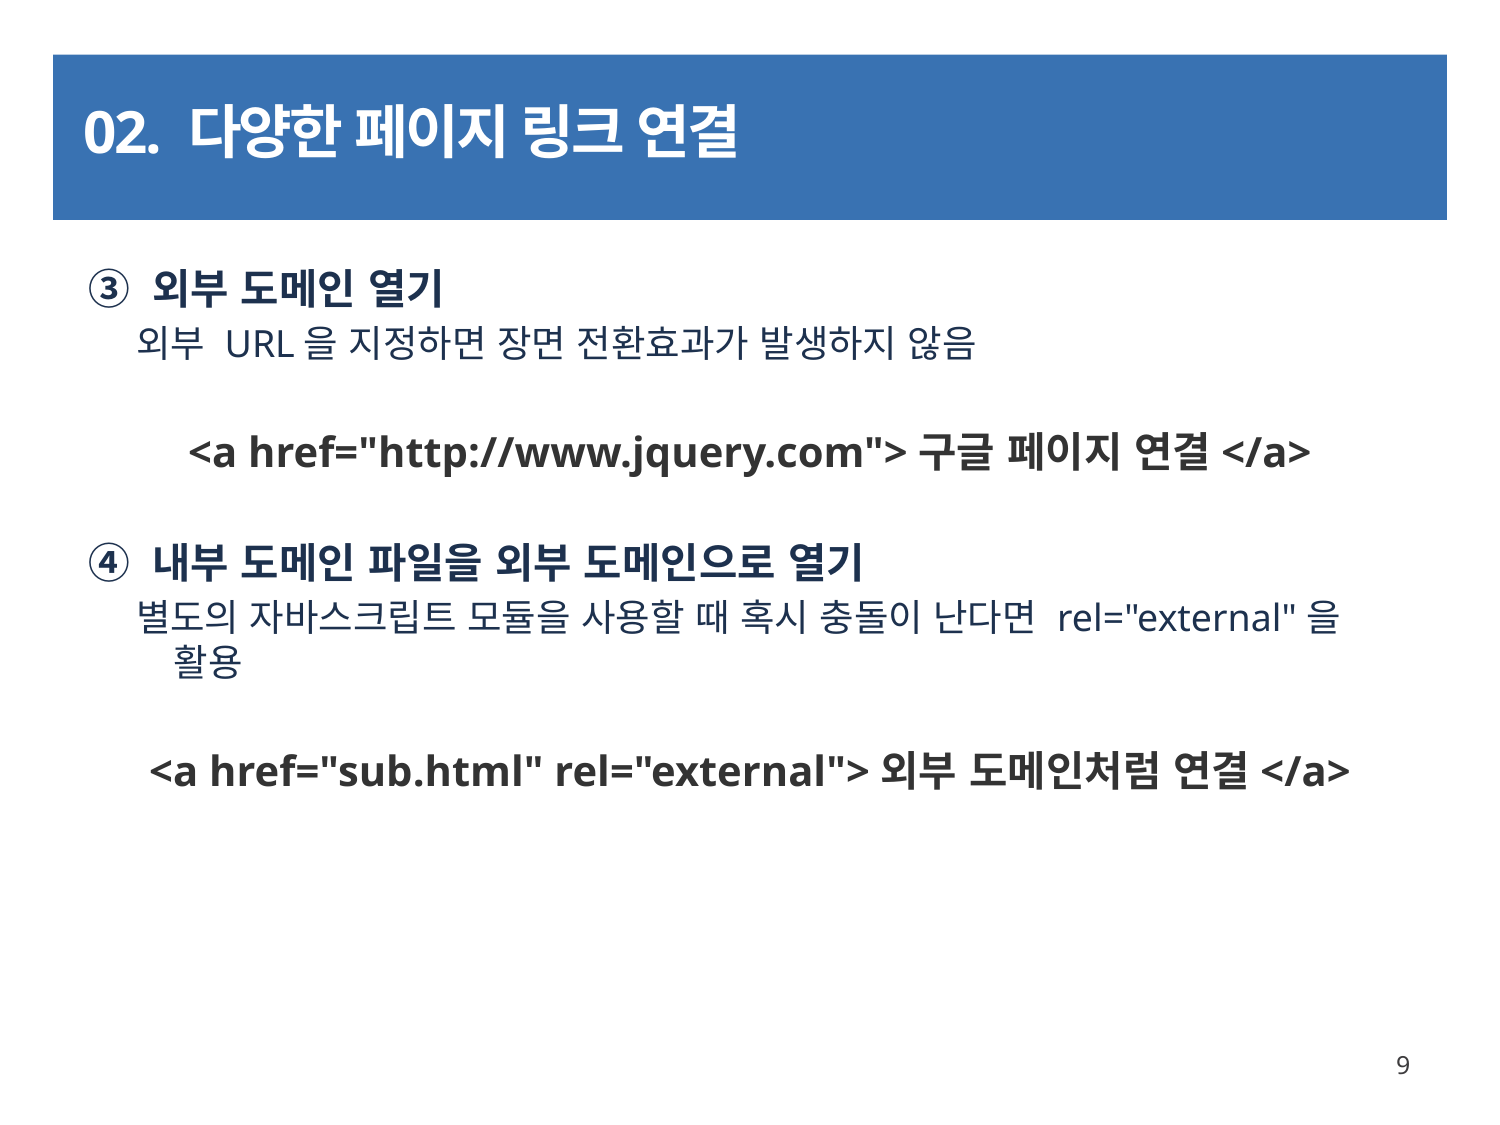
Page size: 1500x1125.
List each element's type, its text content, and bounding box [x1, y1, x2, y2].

title 02. 다양한 페이지 링크 연결 [83, 103, 1459, 168]
slide_number 9 [1074, 1042, 1425, 1103]
list ③ 외부 도메인 열기 외부 URL을 지정하면 장면 전환효과가 발생하지 않음 <a href="http://www.jquery.com">구글 페이지 연결</a> ④ 내부 도메인 파일을 외부 도메인으로 열기 별도의 자바스크립트 모듈을 사용할 때 혹시 충돌이 난다면 rel="external"을 활용 <a href="sub.html" rel="external">외부 도메인처럼 연결</a> [88, 262, 1412, 813]
